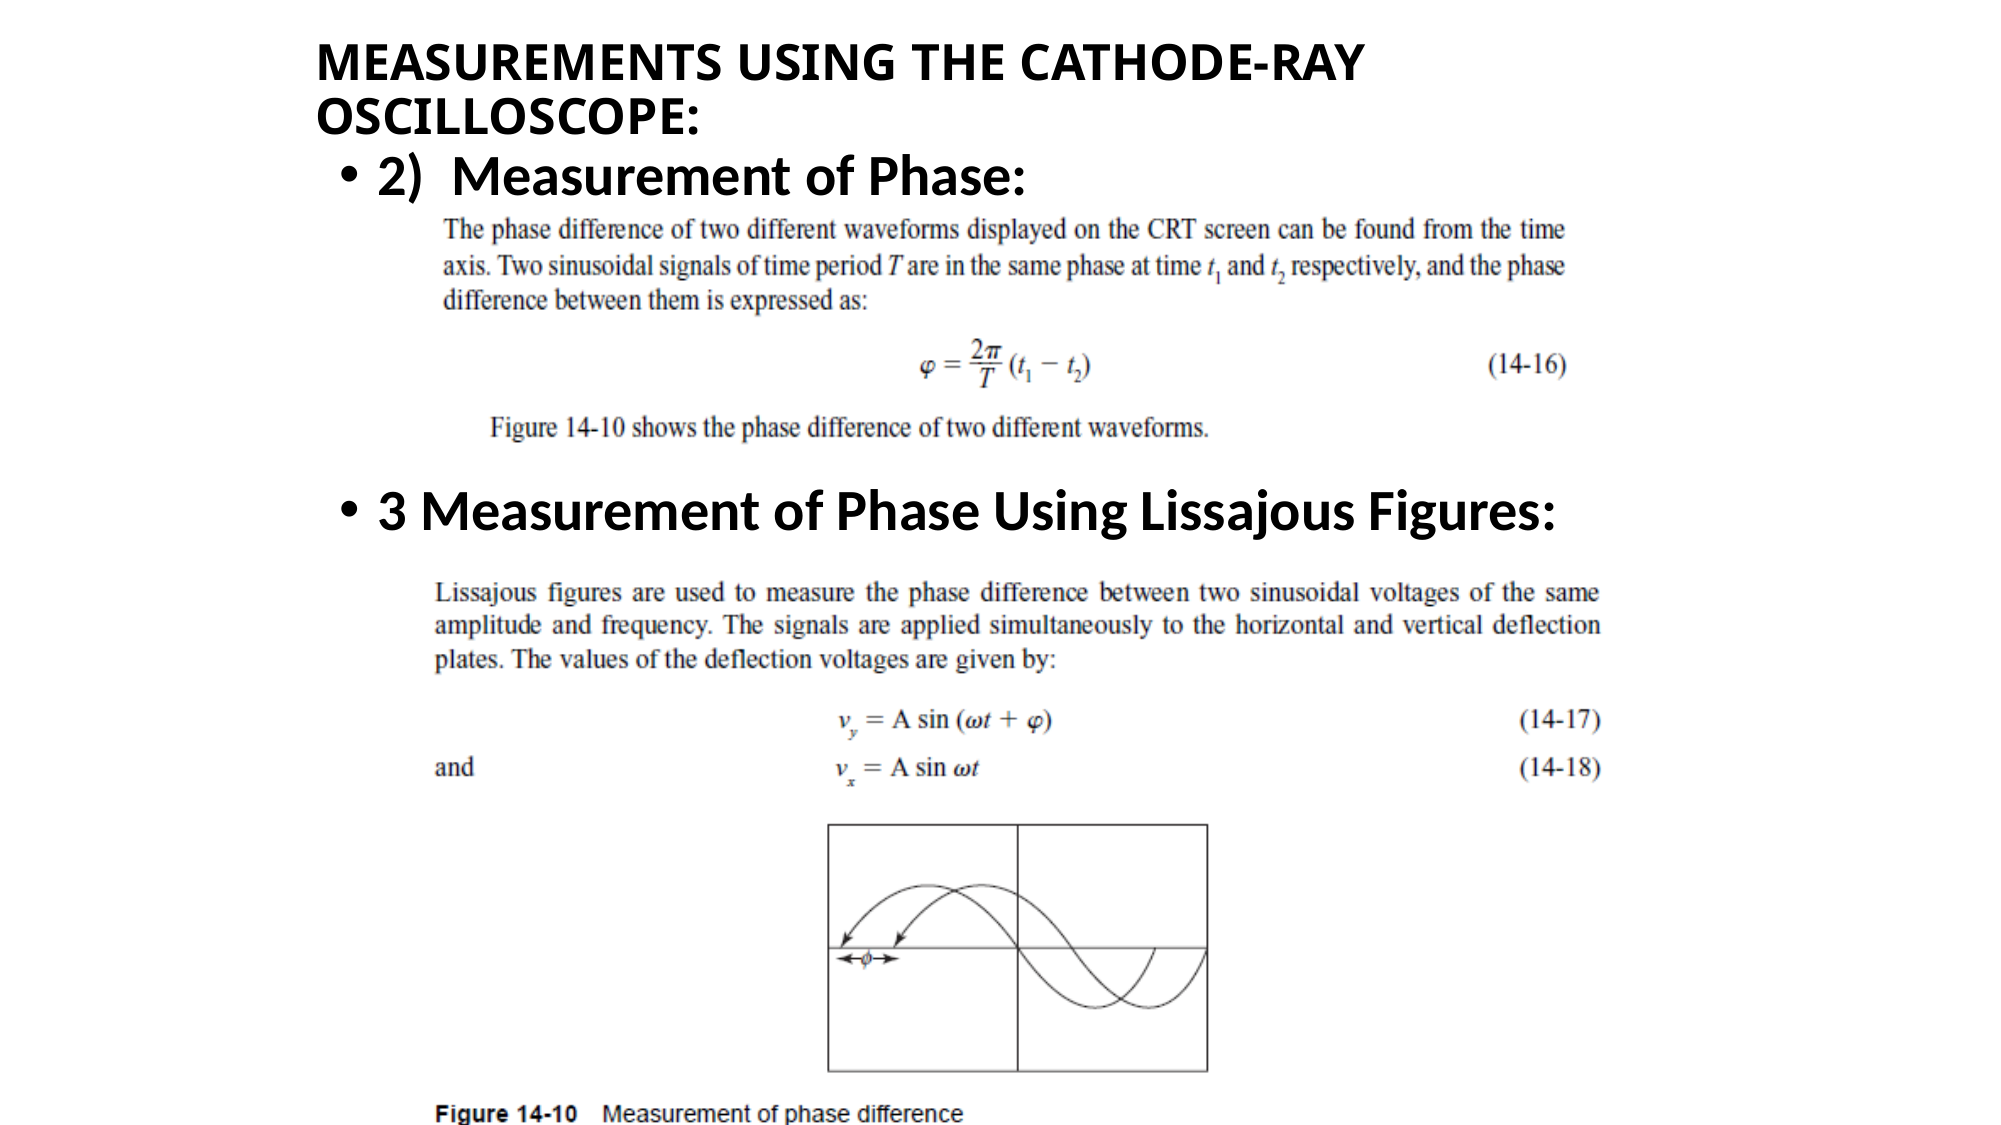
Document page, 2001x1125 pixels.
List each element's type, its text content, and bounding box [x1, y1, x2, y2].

picture [424, 569, 1613, 1125]
picture [437, 199, 1588, 450]
list 2) Measurement of Phase: 3 Measurement of Phase Using Lissajous Figures: [324, 137, 1675, 1075]
title MEASUREMENTS USING THE CATHODE-RAY OSCILLOSCOPE: [300, 45, 1688, 138]
